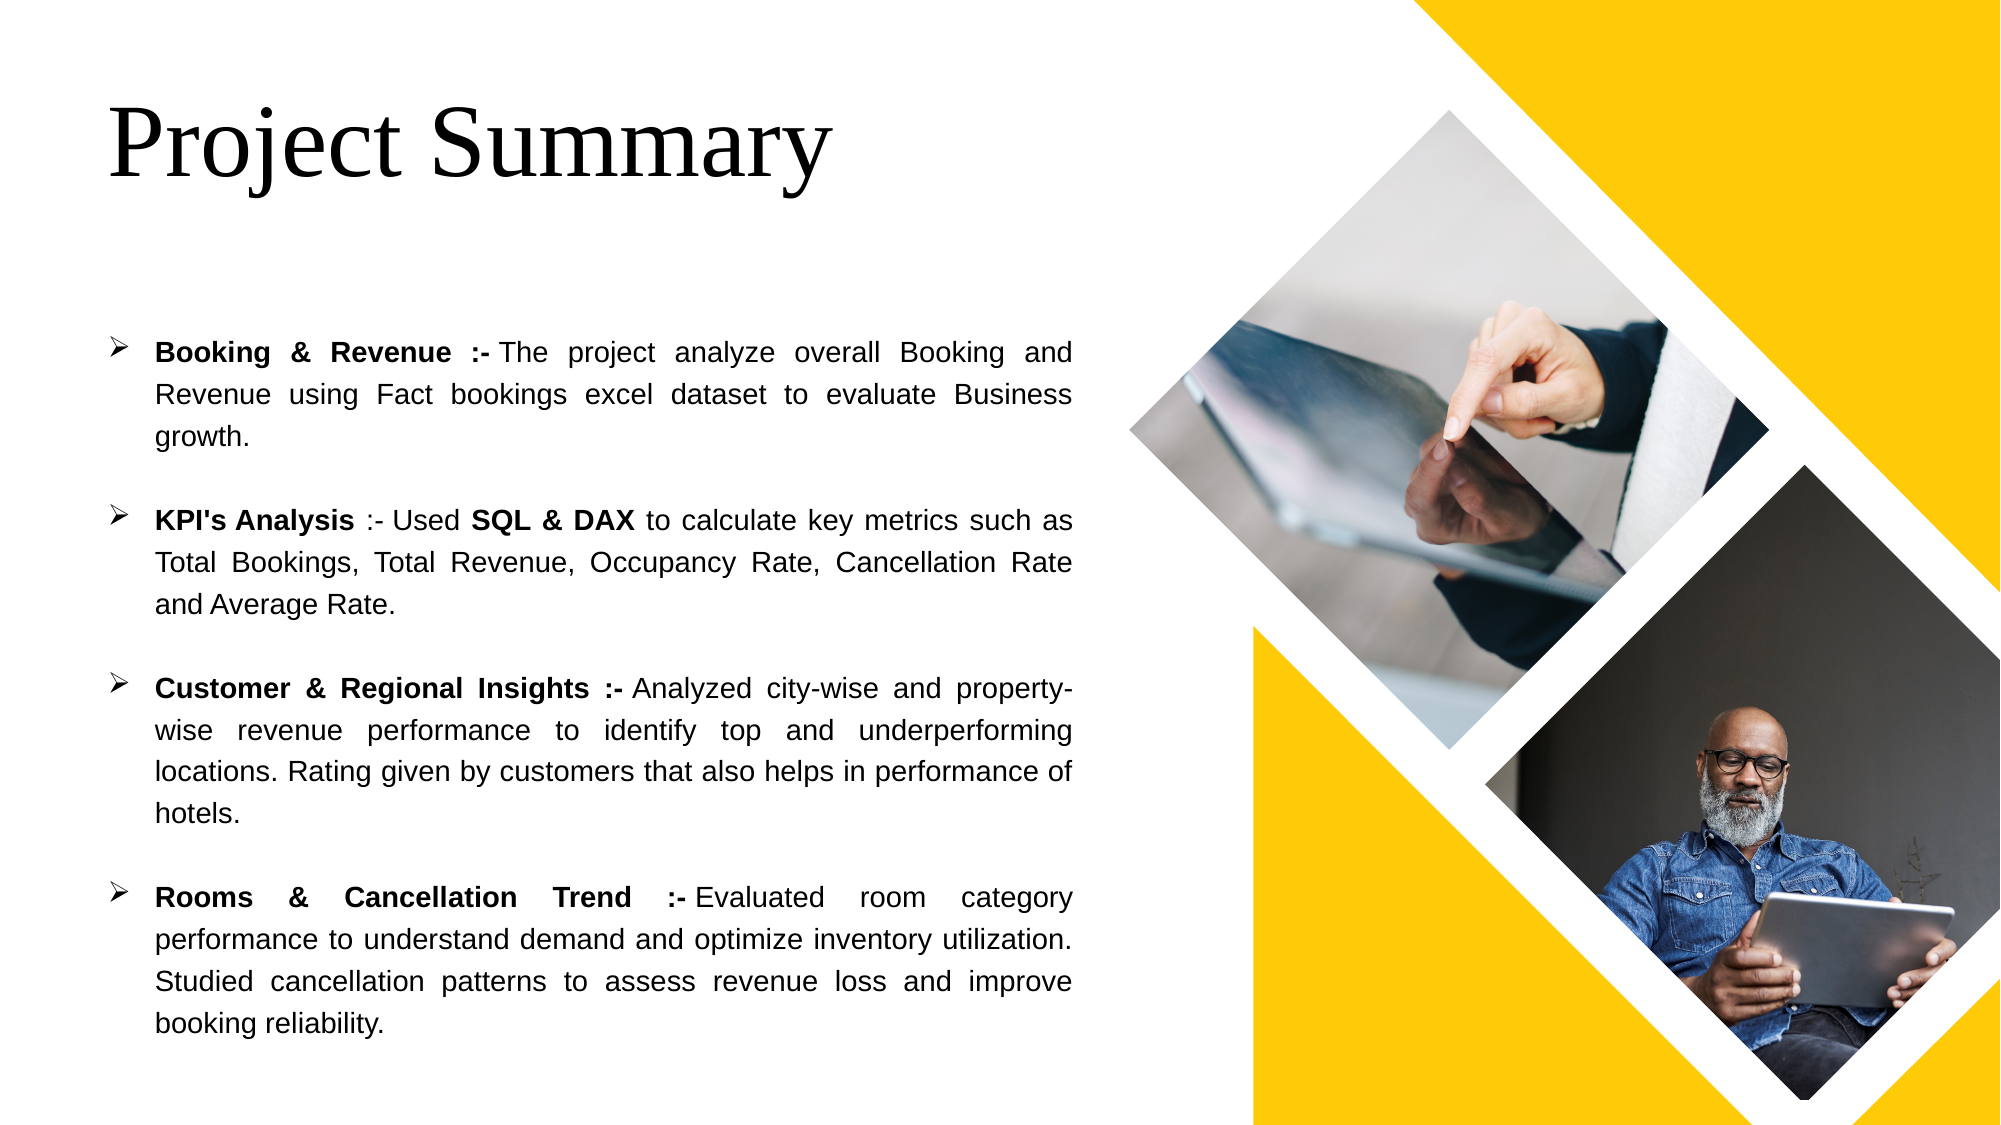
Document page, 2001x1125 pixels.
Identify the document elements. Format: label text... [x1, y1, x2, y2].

picture [1129, 109, 2000, 1100]
list Booking & Revenue :- The project analyze overall Booking and Revenue using Fact bookings excel dataset to evaluate Business growth. KPI's Analysis :- Used SQL & DAX to calculate key metrics such as Total Bookings, Total Revenue, Occupancy Rate, Cancellation Rate and Average Rate. Customer & Regional Insights :- Analyzed city-wise and property-wise revenue performance to identify top and underperforming locations. Rating given by customers that also helps in performance of hotels. Rooms & Cancellation Trend :- Evaluated room category performance to understand demand and optimize inventory utilization. Studied cancellation patterns to assess revenue loss and improve booking reliability. [107, 326, 1074, 1080]
title Project Summary [107, 71, 1074, 198]
